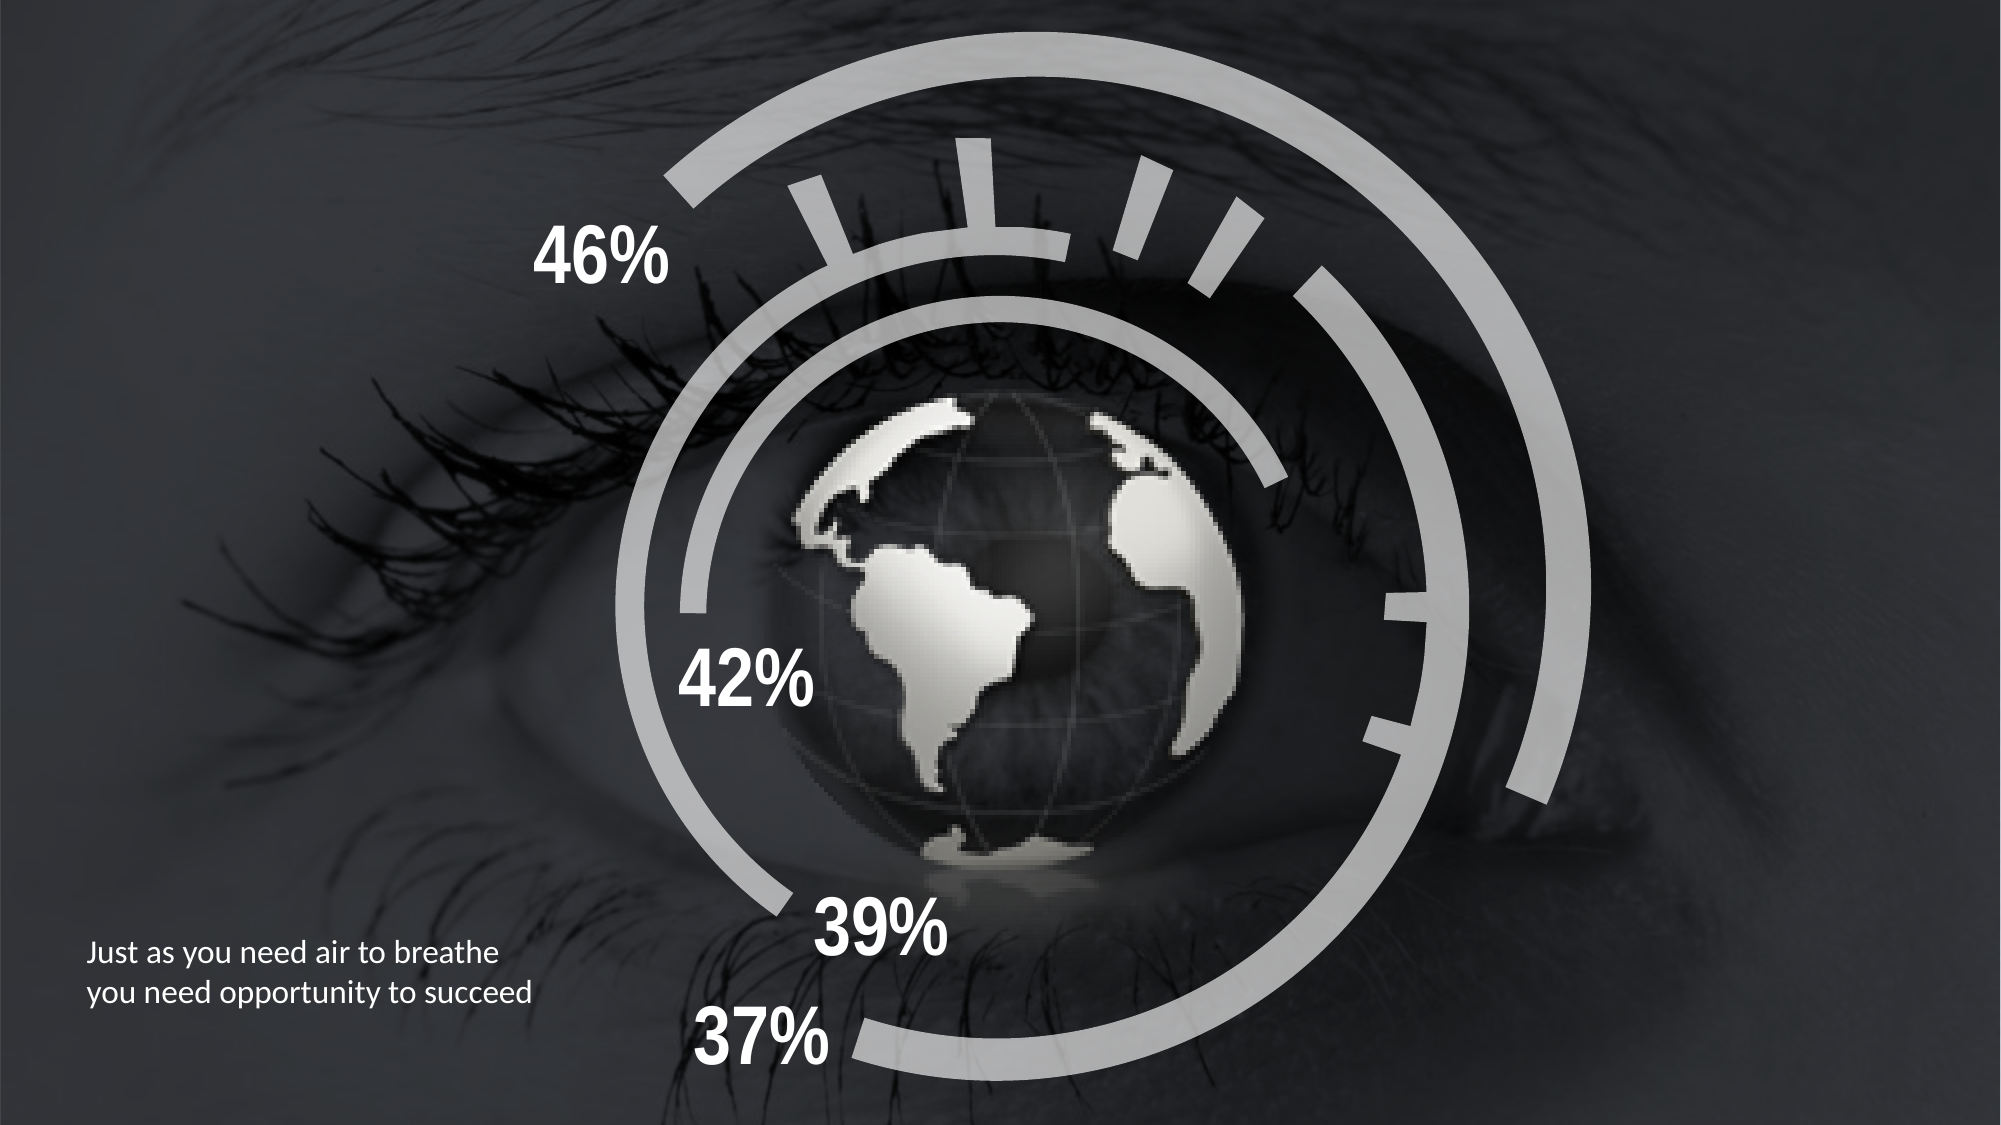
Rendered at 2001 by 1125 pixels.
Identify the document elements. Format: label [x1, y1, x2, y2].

text_box [480, 31, 1592, 1125]
picture [714, 371, 1301, 957]
picture [0, 0, 2000, 1125]
